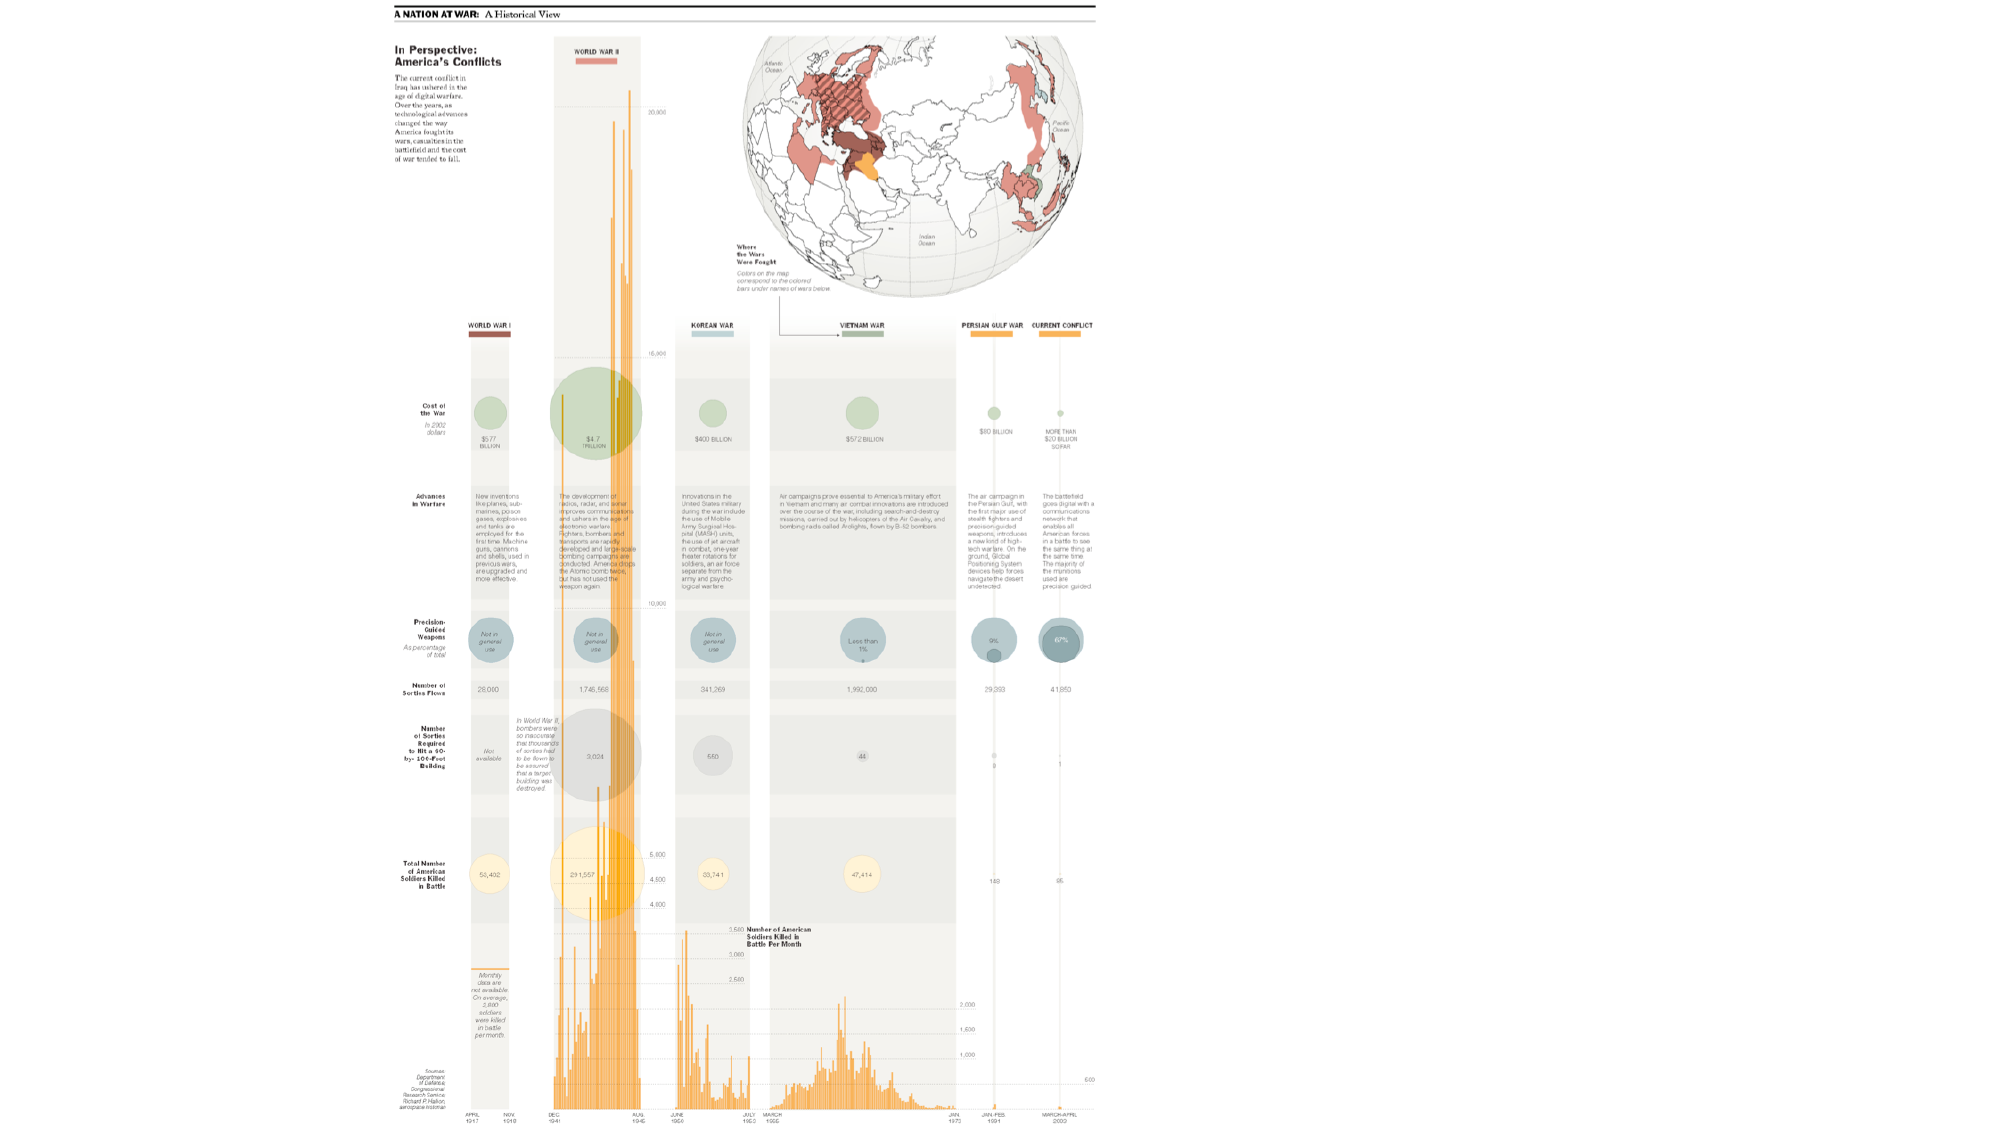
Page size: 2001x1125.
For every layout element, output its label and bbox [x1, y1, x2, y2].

picture [387, 0, 1100, 1125]
